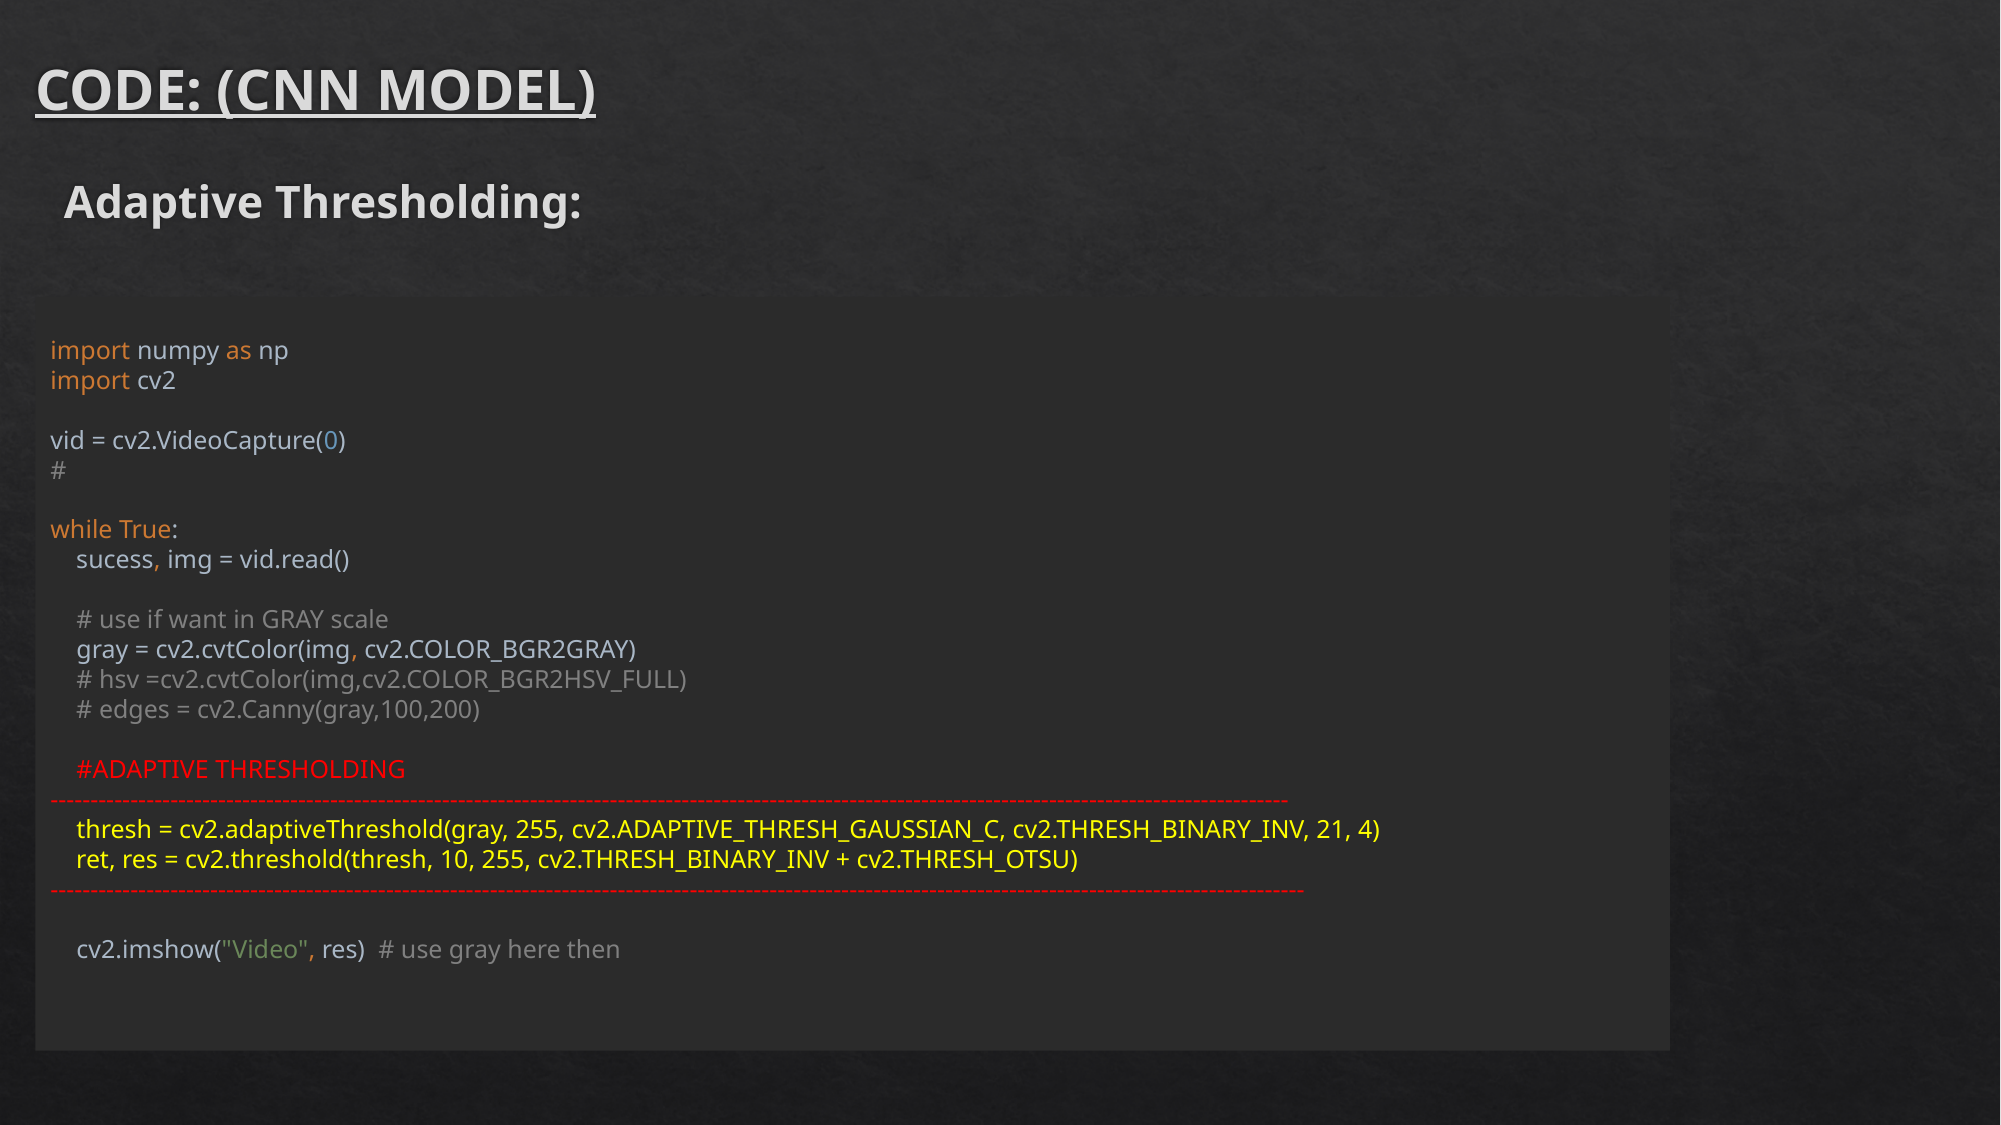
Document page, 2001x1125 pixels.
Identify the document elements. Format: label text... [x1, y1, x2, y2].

text_box import numpy as np import cv2 vid = cv2.VideoCapture(0) # while True: sucess, img = vid.read() # use if want in GRAY scale gray = cv2.cvtColor(img, cv2.COLOR_BGR2GRAY) # hsv =cv2.cvtColor(img,cv2.COLOR_BGR2HSV_FULL) # edges = cv2.Canny(gray,100,200) #ADAPTIVE THRESHOLDING ----------------------------------------------------------------------------------------------------------------------------------------------------------- thresh = cv2.adaptiveThreshold(gray, 255, cv2.ADAPTIVE_THRESH_GAUSSIAN_C, cv2.THRESH_BINARY_INV, 21, 4) ret, res = cv2.threshold(thresh, 10, 255, cv2.THRESH_BINARY_INV + cv2.THRESH_OTSU) ------------------------------------------------------------------------------------------------------------------------------------------------------------- cv2.imshow("Video", res) # use gray here then [35, 296, 1670, 1051]
text_box CODE: (CNN MODEL) [20, 37, 627, 138]
title Adaptive Thresholding: [20, 150, 627, 251]
